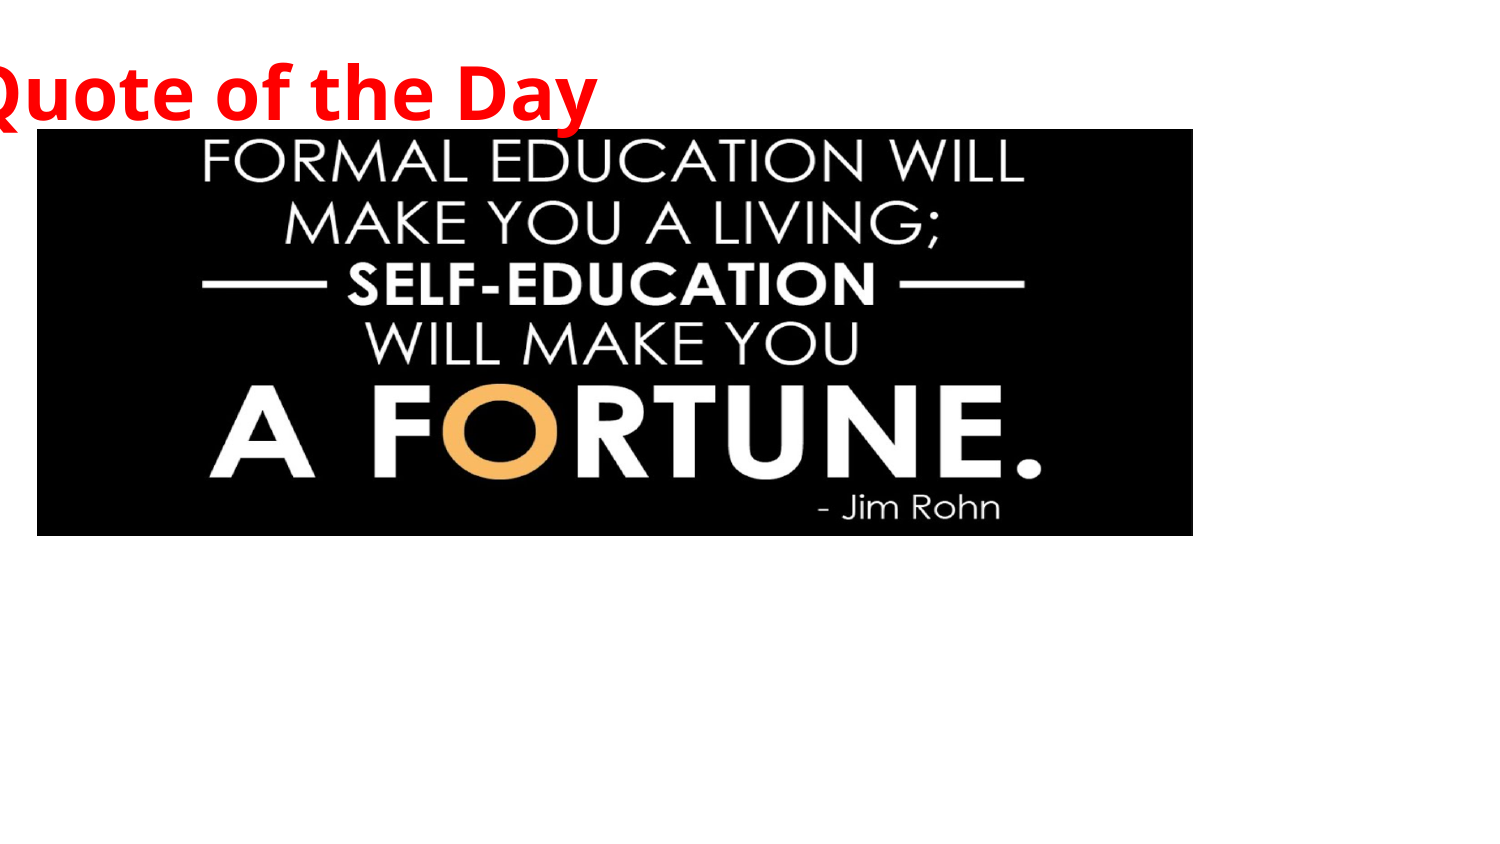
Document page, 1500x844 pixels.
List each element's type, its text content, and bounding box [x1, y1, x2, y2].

title Quote of the Day [0, 50, 915, 130]
picture [37, 129, 1193, 537]
